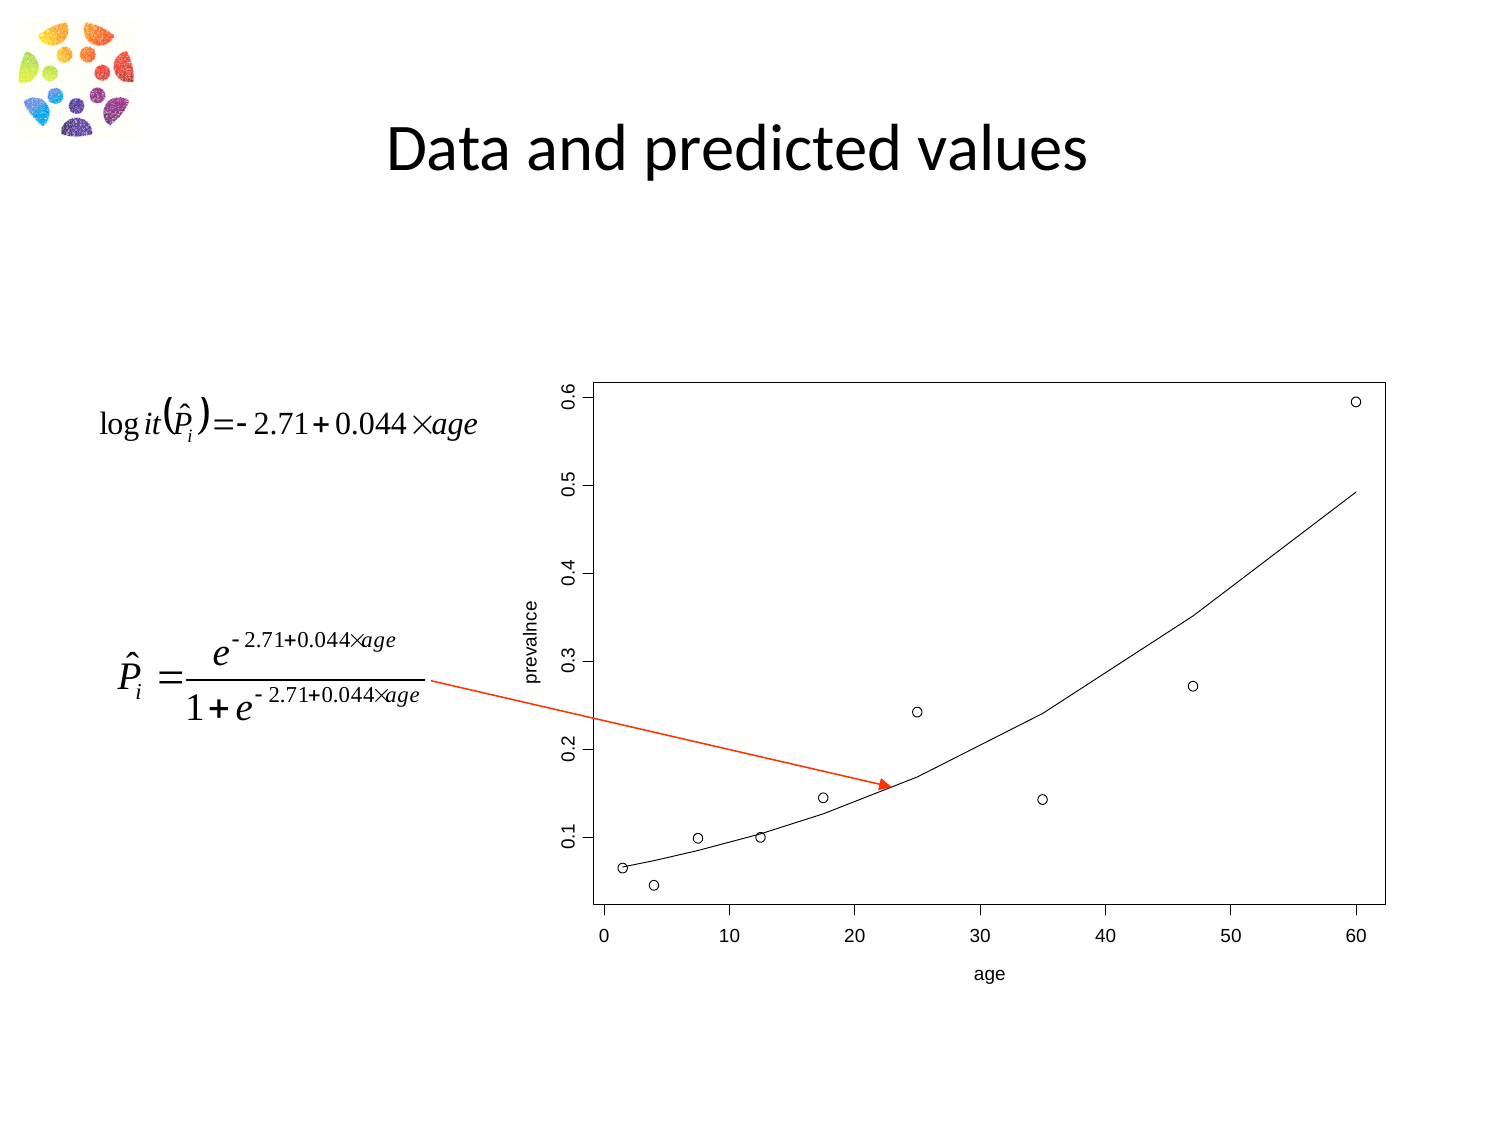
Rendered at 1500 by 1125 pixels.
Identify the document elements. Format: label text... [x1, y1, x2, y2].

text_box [110, 621, 434, 729]
picture [16, 19, 136, 139]
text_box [94, 396, 484, 452]
title Data and predicted values [62, 50, 1413, 238]
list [501, 290, 1440, 1016]
